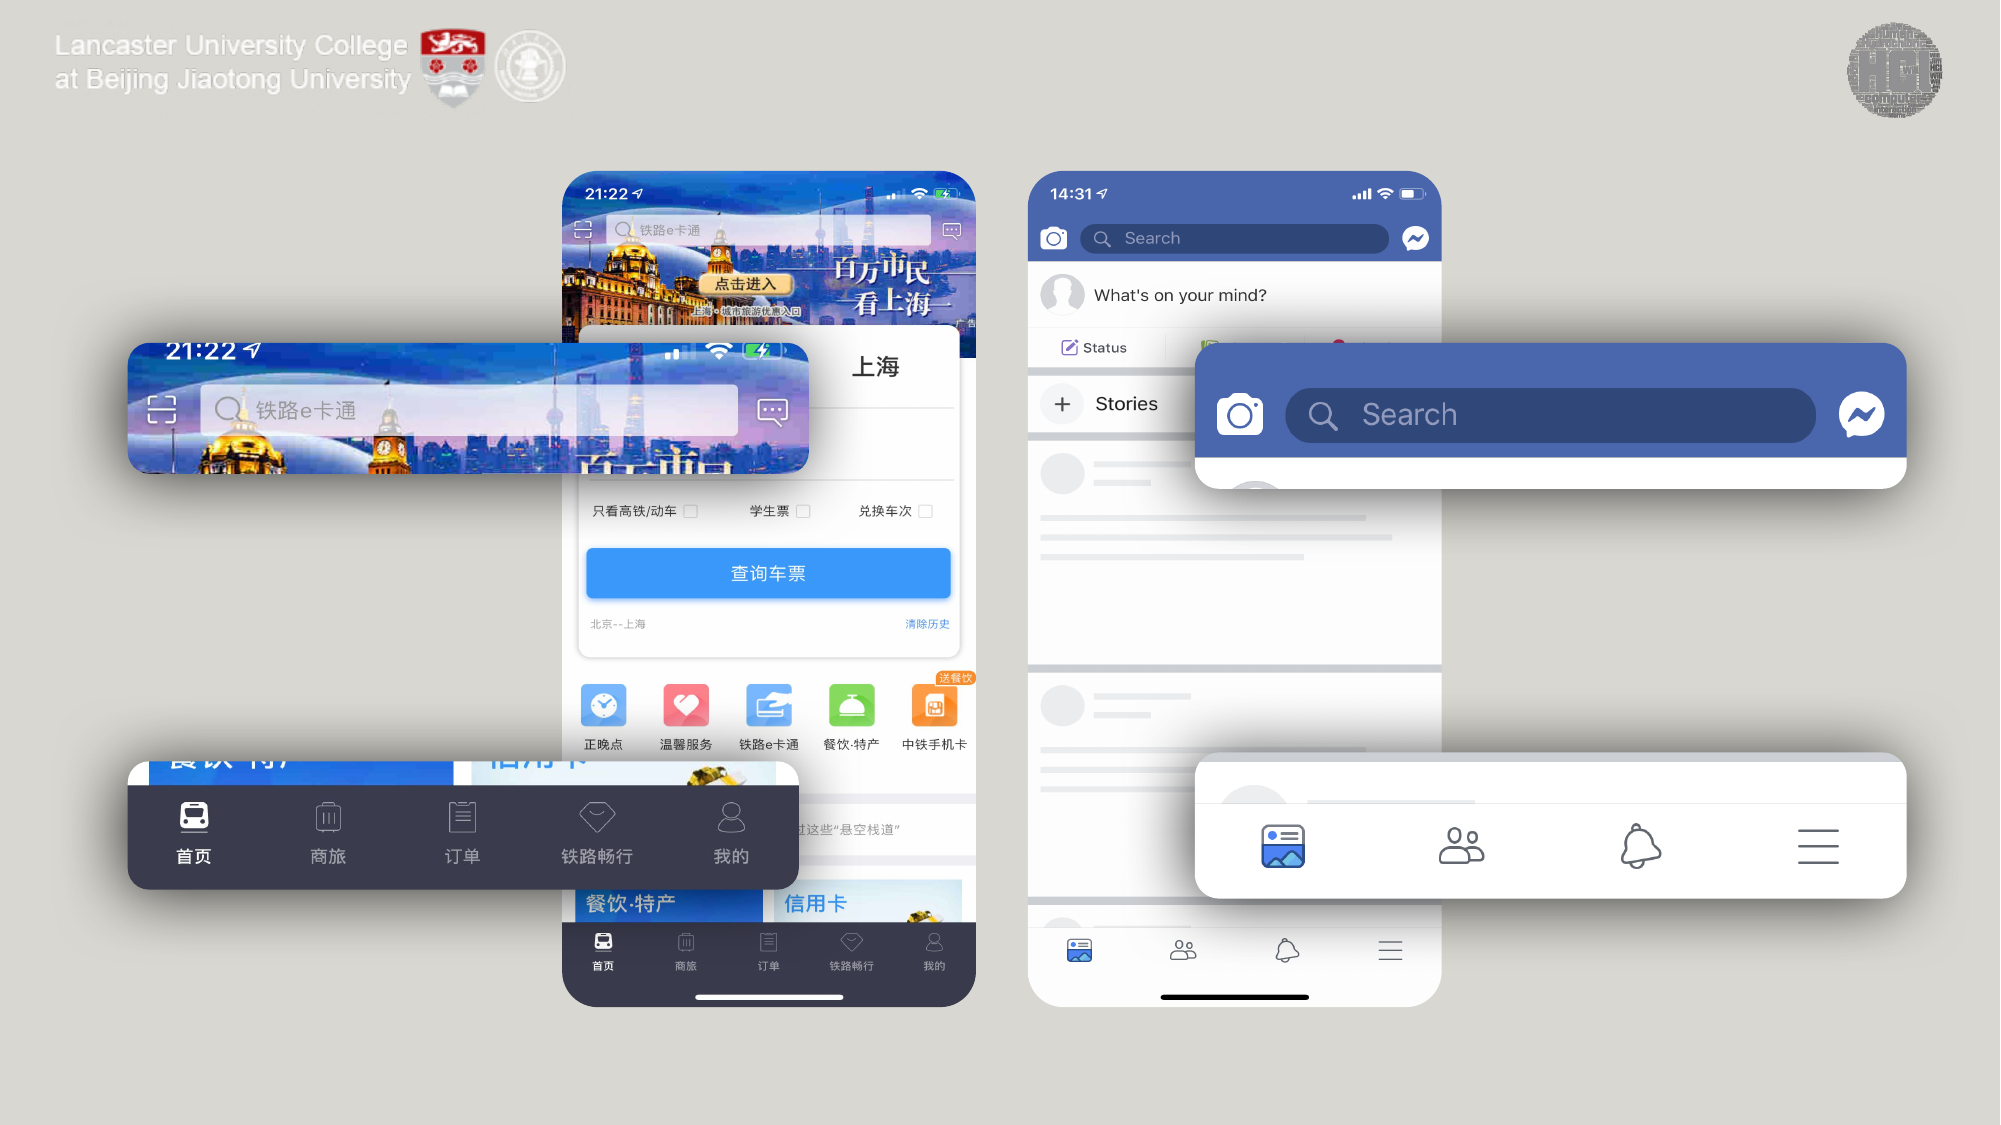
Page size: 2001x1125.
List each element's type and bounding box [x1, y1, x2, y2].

picture [127, 342, 809, 474]
picture [55, 20, 574, 120]
picture [1194, 752, 1907, 899]
picture [1194, 342, 1907, 489]
text_box [562, 170, 1442, 1008]
picture [1844, 20, 1945, 120]
picture [127, 761, 799, 890]
